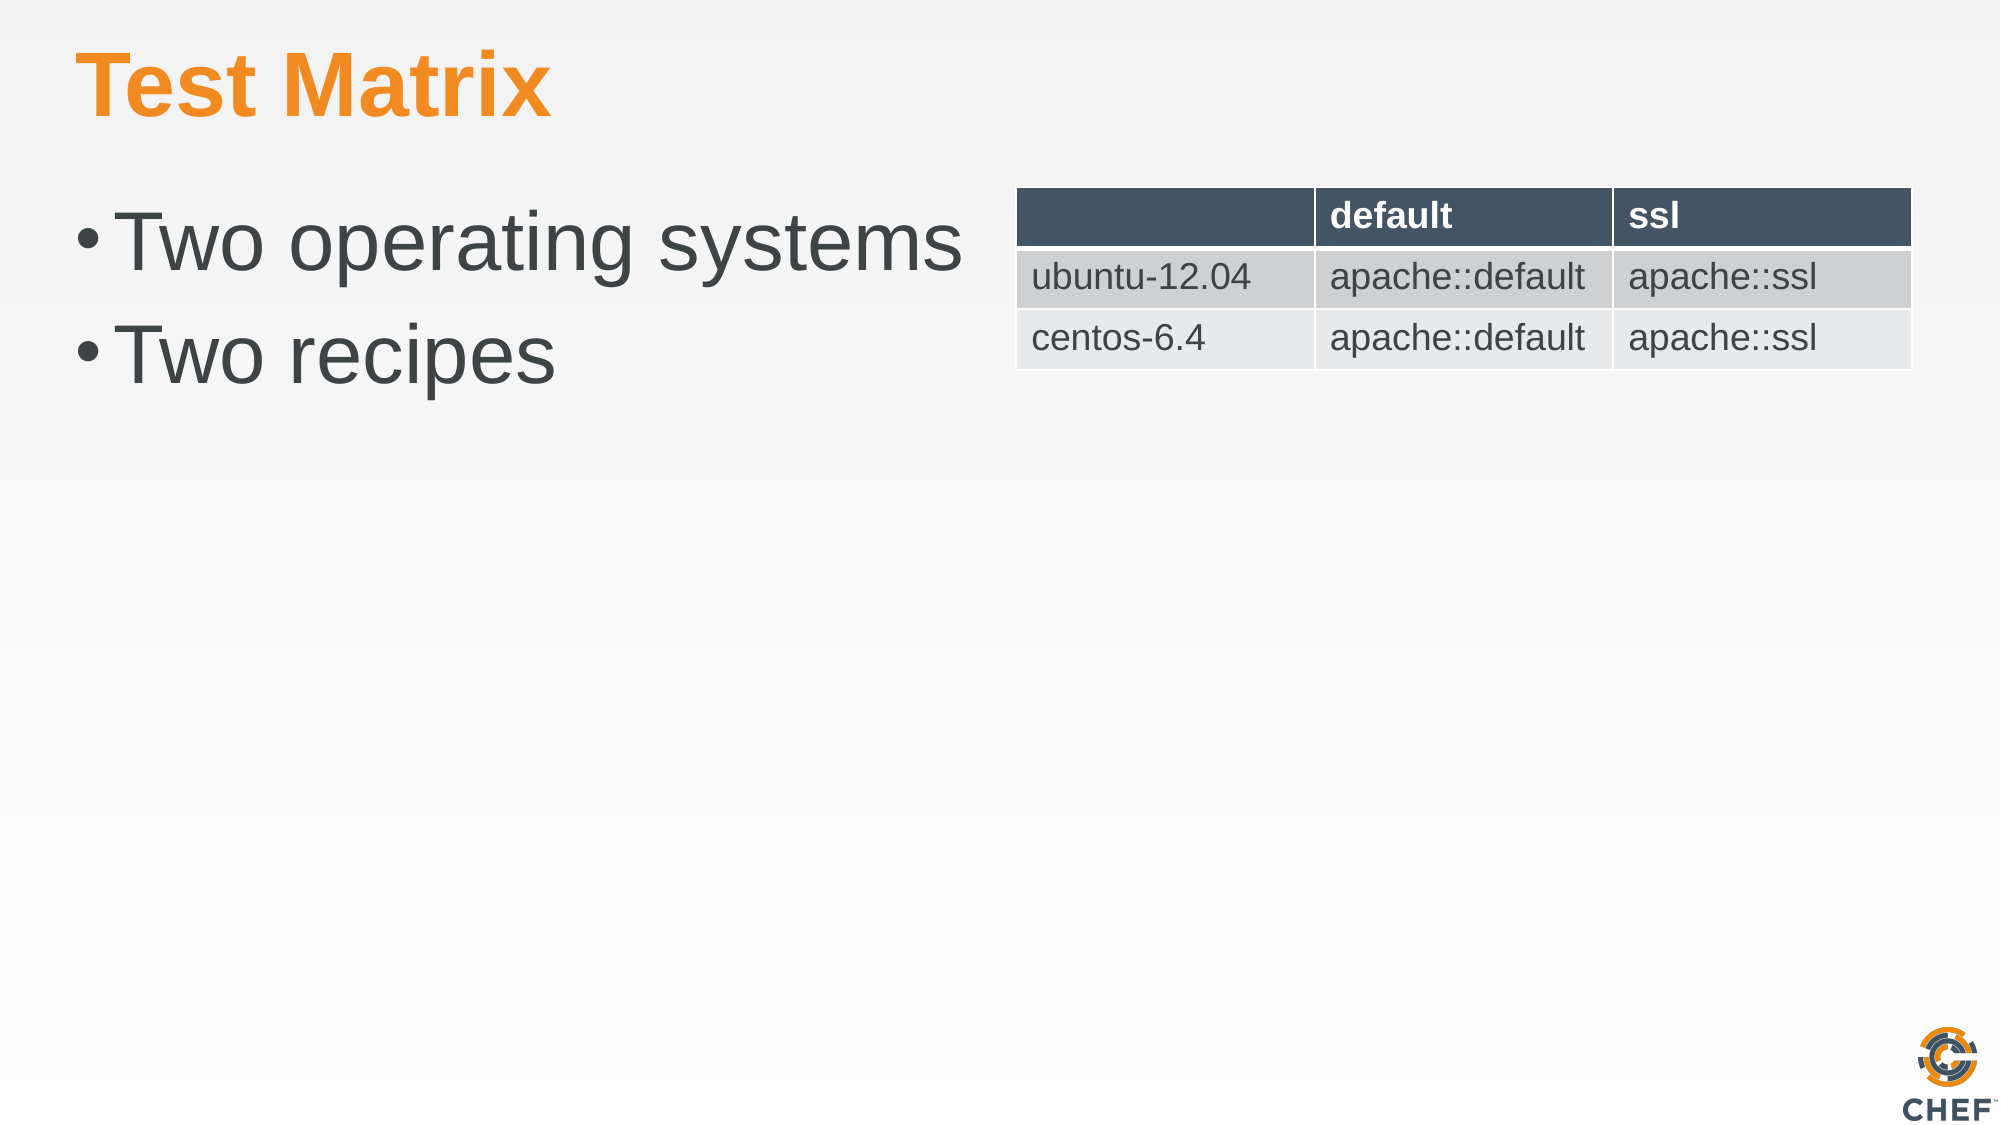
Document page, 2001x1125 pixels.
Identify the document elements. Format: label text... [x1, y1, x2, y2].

table_cell apache::default [1316, 251, 1612, 308]
table_header ssl [1614, 188, 1911, 246]
title Test Matrix [75, 37, 1913, 140]
table_header default [1316, 188, 1612, 246]
table_cell centos-6.4 [1017, 310, 1314, 369]
table_header [1017, 188, 1314, 246]
table_cell ubuntu-12.04 [1017, 251, 1314, 308]
table_cell apache::ssl [1614, 251, 1911, 308]
list Two operating systems Two recipes [75, 187, 975, 1050]
table_cell apache::default [1316, 310, 1612, 369]
picture [1903, 1027, 1998, 1121]
table_cell apache::ssl [1614, 310, 1911, 369]
